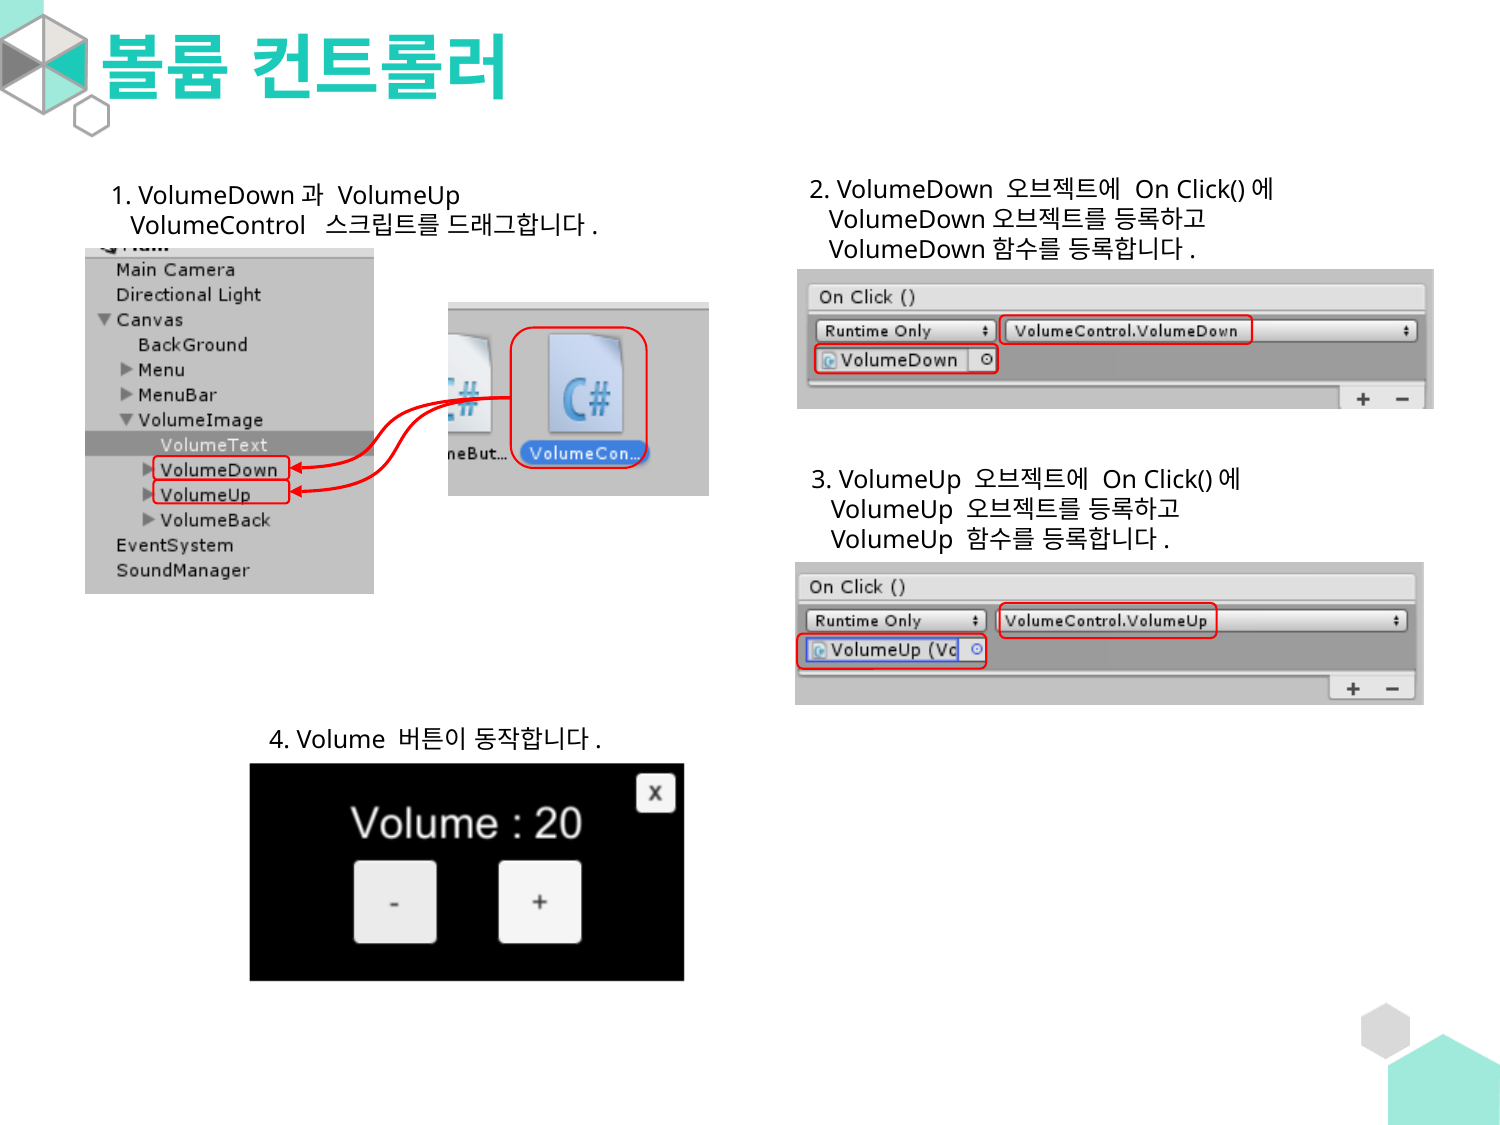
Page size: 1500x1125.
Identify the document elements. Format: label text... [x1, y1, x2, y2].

text_box 1. VolumeDown과 VolumeUp VolumeControl 스크립트를 드래그합니다. [96, 172, 614, 248]
picture [0, 0, 1500, 1125]
text_box 3. VolumeUp 오브젝트에 On Click()에 VolumeUp 오브젝트를 등록하고 VolumeUp 함수를 등록합니다. [796, 456, 1257, 562]
text_box 2. VolumeDown 오브젝트에 On Click()에 VolumeDown오브젝트를 등록하고 VolumeDown함수를 등록합니다. [794, 166, 1290, 271]
text_box 볼륨 컨트롤러 [85, 0, 1233, 132]
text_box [289, 397, 511, 492]
